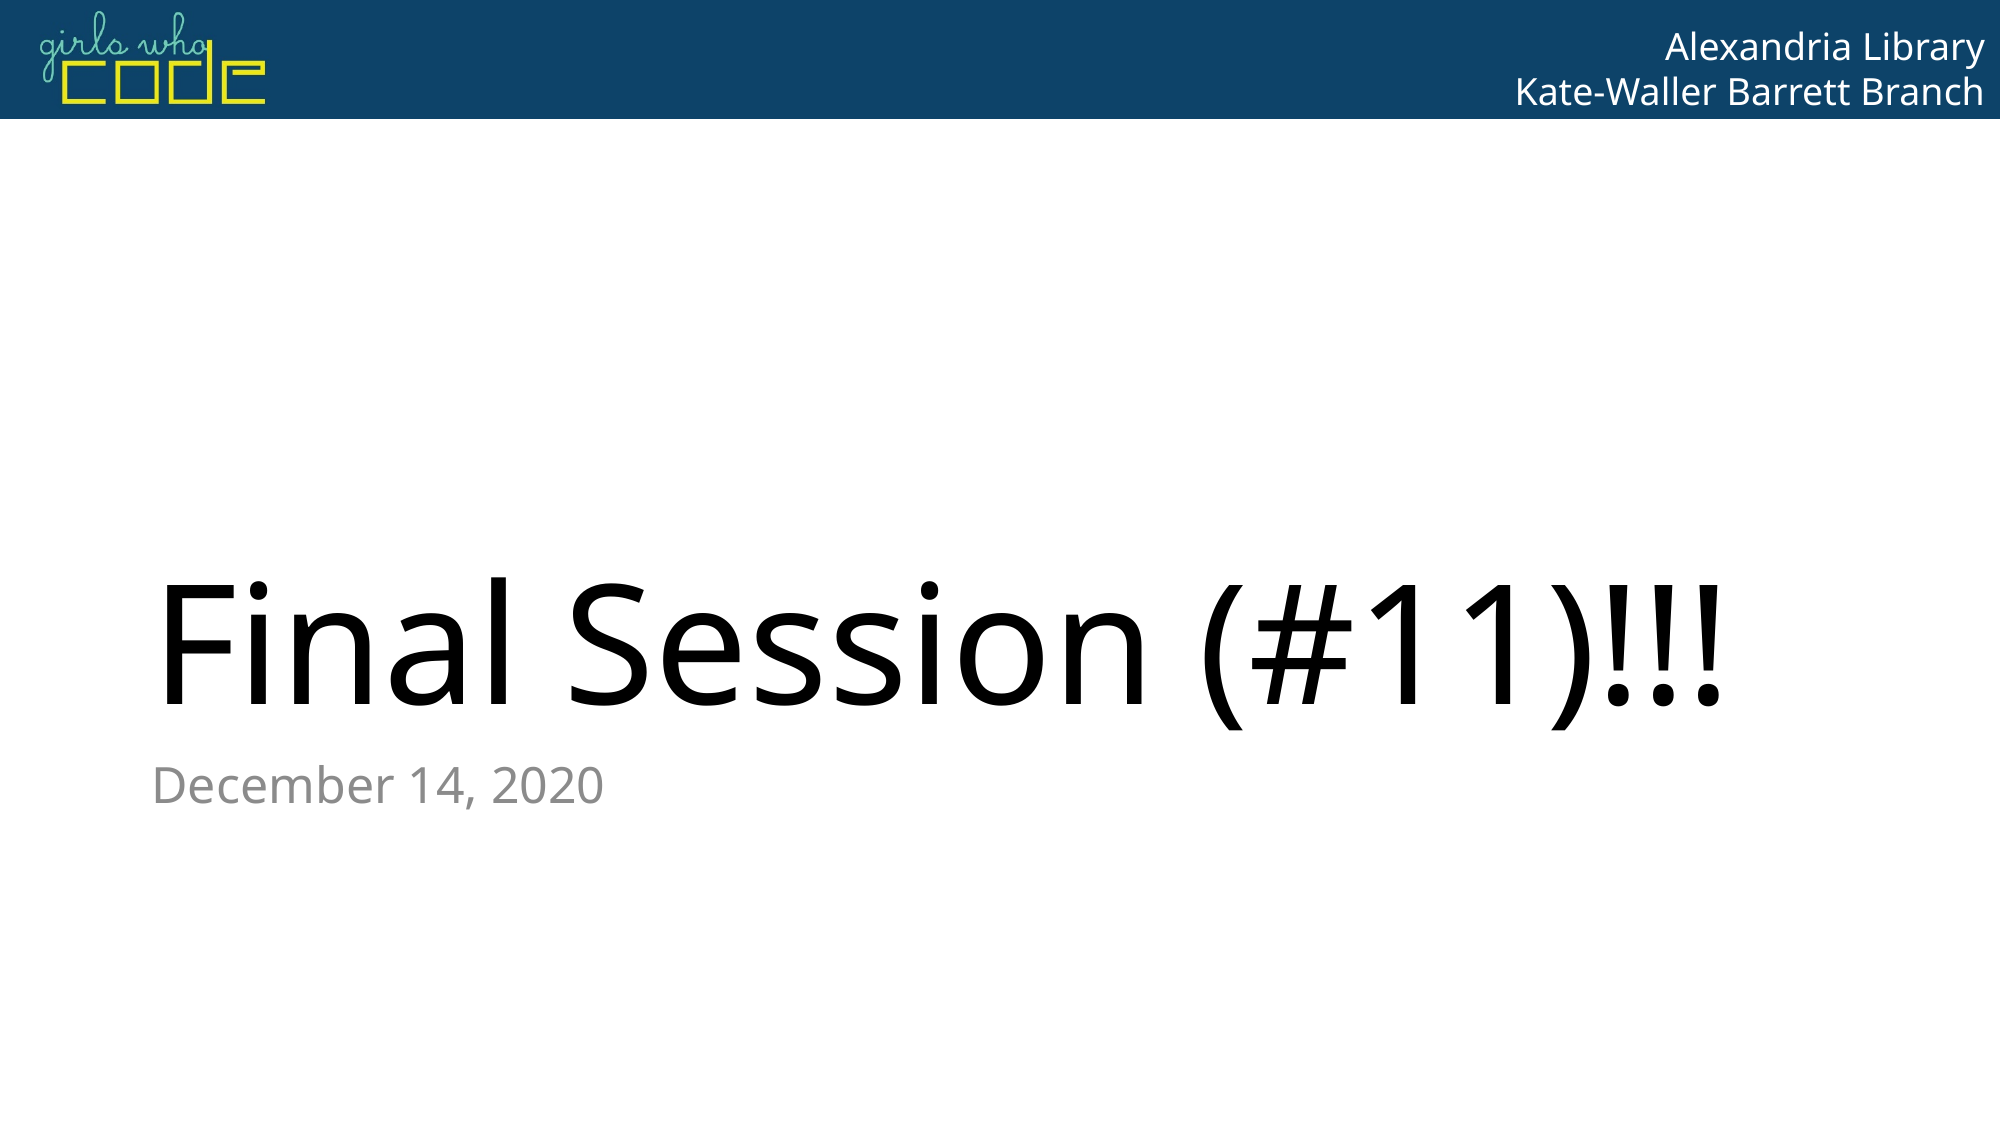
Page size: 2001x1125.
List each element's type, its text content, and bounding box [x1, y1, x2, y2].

title Final Session (#11)!!! [136, 280, 1862, 749]
picture [0, 0, 2000, 119]
list December 14, 2020 [136, 752, 1862, 999]
